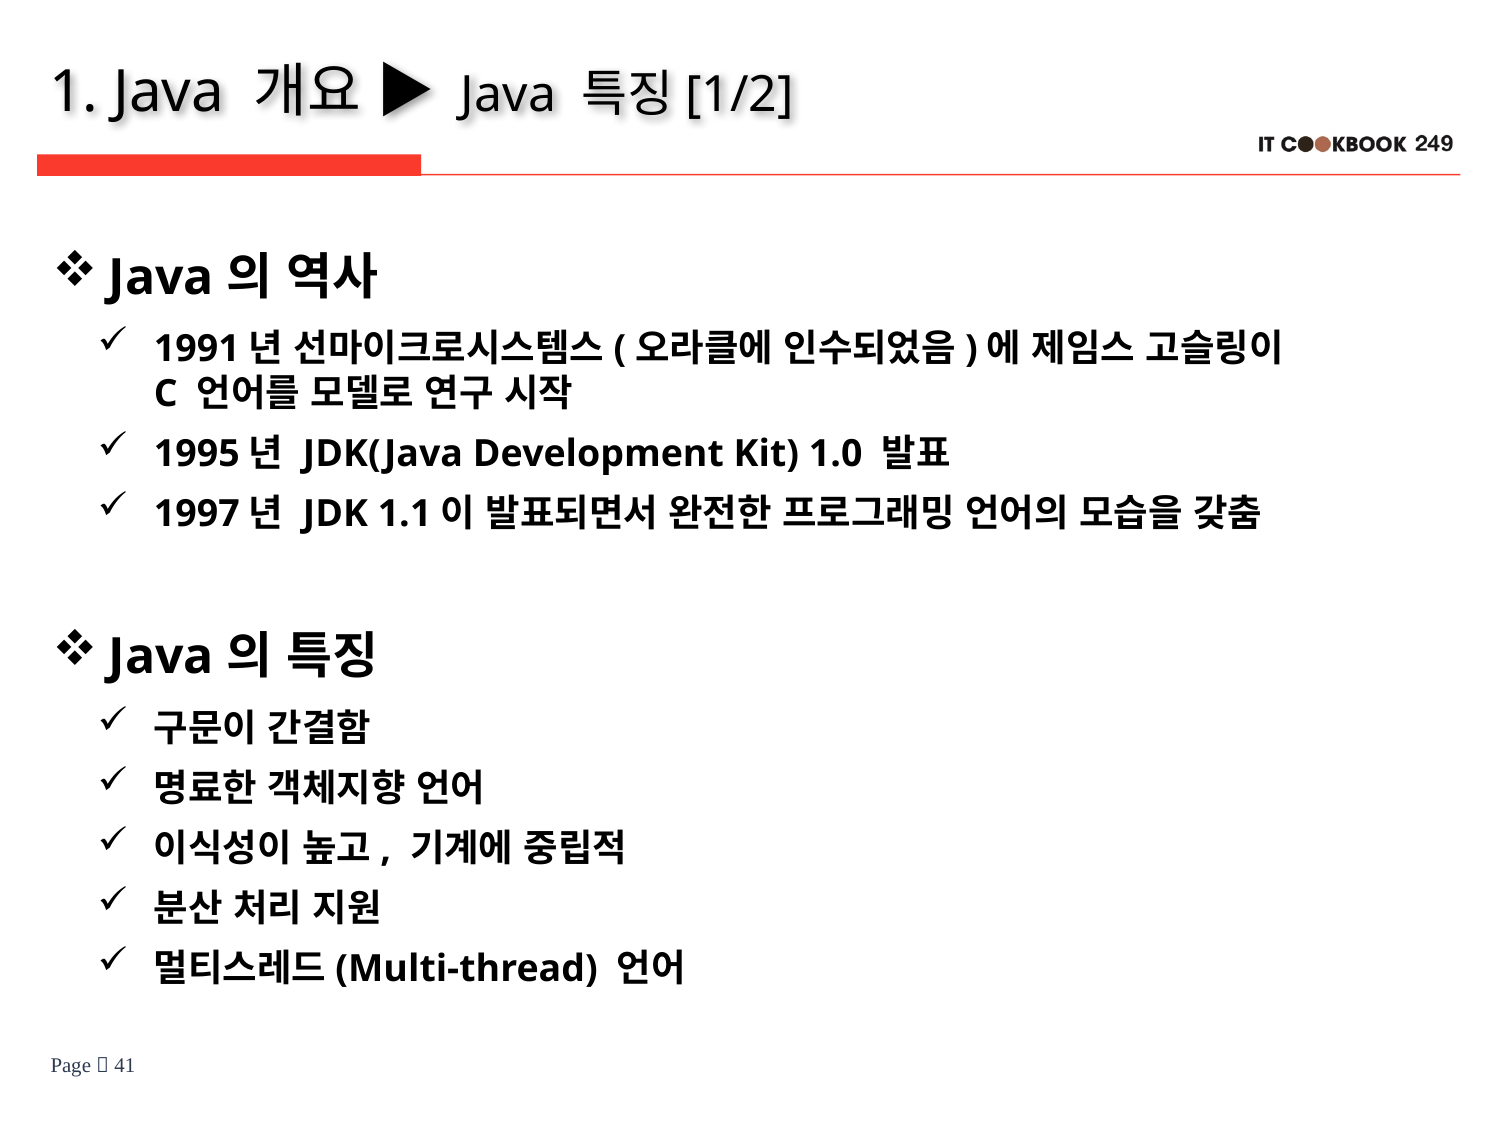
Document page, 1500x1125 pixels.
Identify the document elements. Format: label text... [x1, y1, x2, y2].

list Java의 역사 1991년 선마이크로시스템스(오라클에 인수되었음)에 제임스 고슬링이 C 언어를 모델로 연구 시작 1995년 JDK(Java Development Kit) 1.0 발표 1997년 JDK 1.1이 발표되면서 완전한 프로그래밍 언어의 모습을 갖춤 Java의 특징 구문이 간결함 명료한 객체지향 언어 이식성이 높고, 기계에 중립적 분산 처리 지원 멀티스레드(Multi-thread) 언어 [8, 243, 1480, 1031]
picture [1218, 120, 1464, 164]
title 1. Java 개요 ▶ Java 특징[1/2] [48, 53, 1448, 161]
